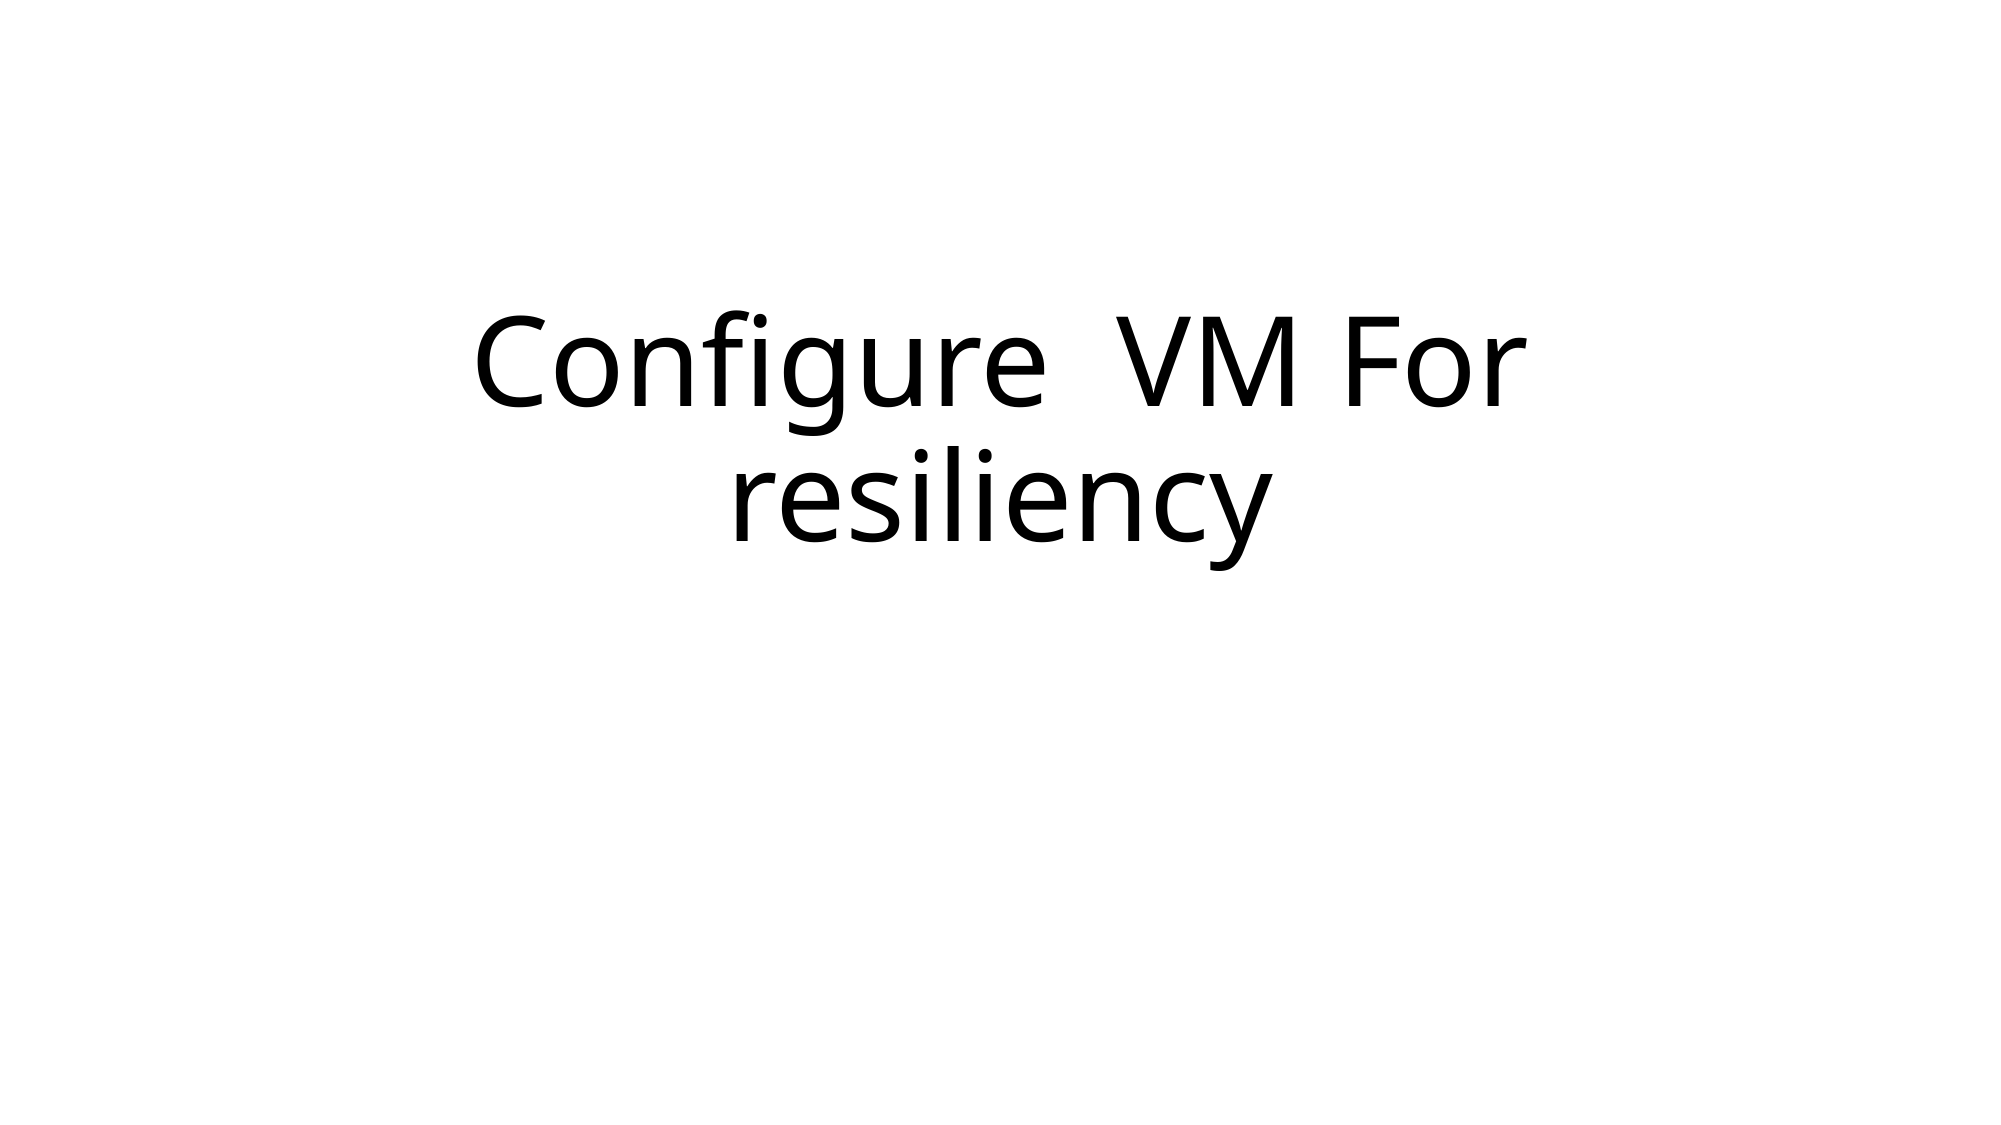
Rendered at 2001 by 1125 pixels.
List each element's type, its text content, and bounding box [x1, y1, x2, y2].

title Configure VM For resiliency [249, 184, 1750, 576]
